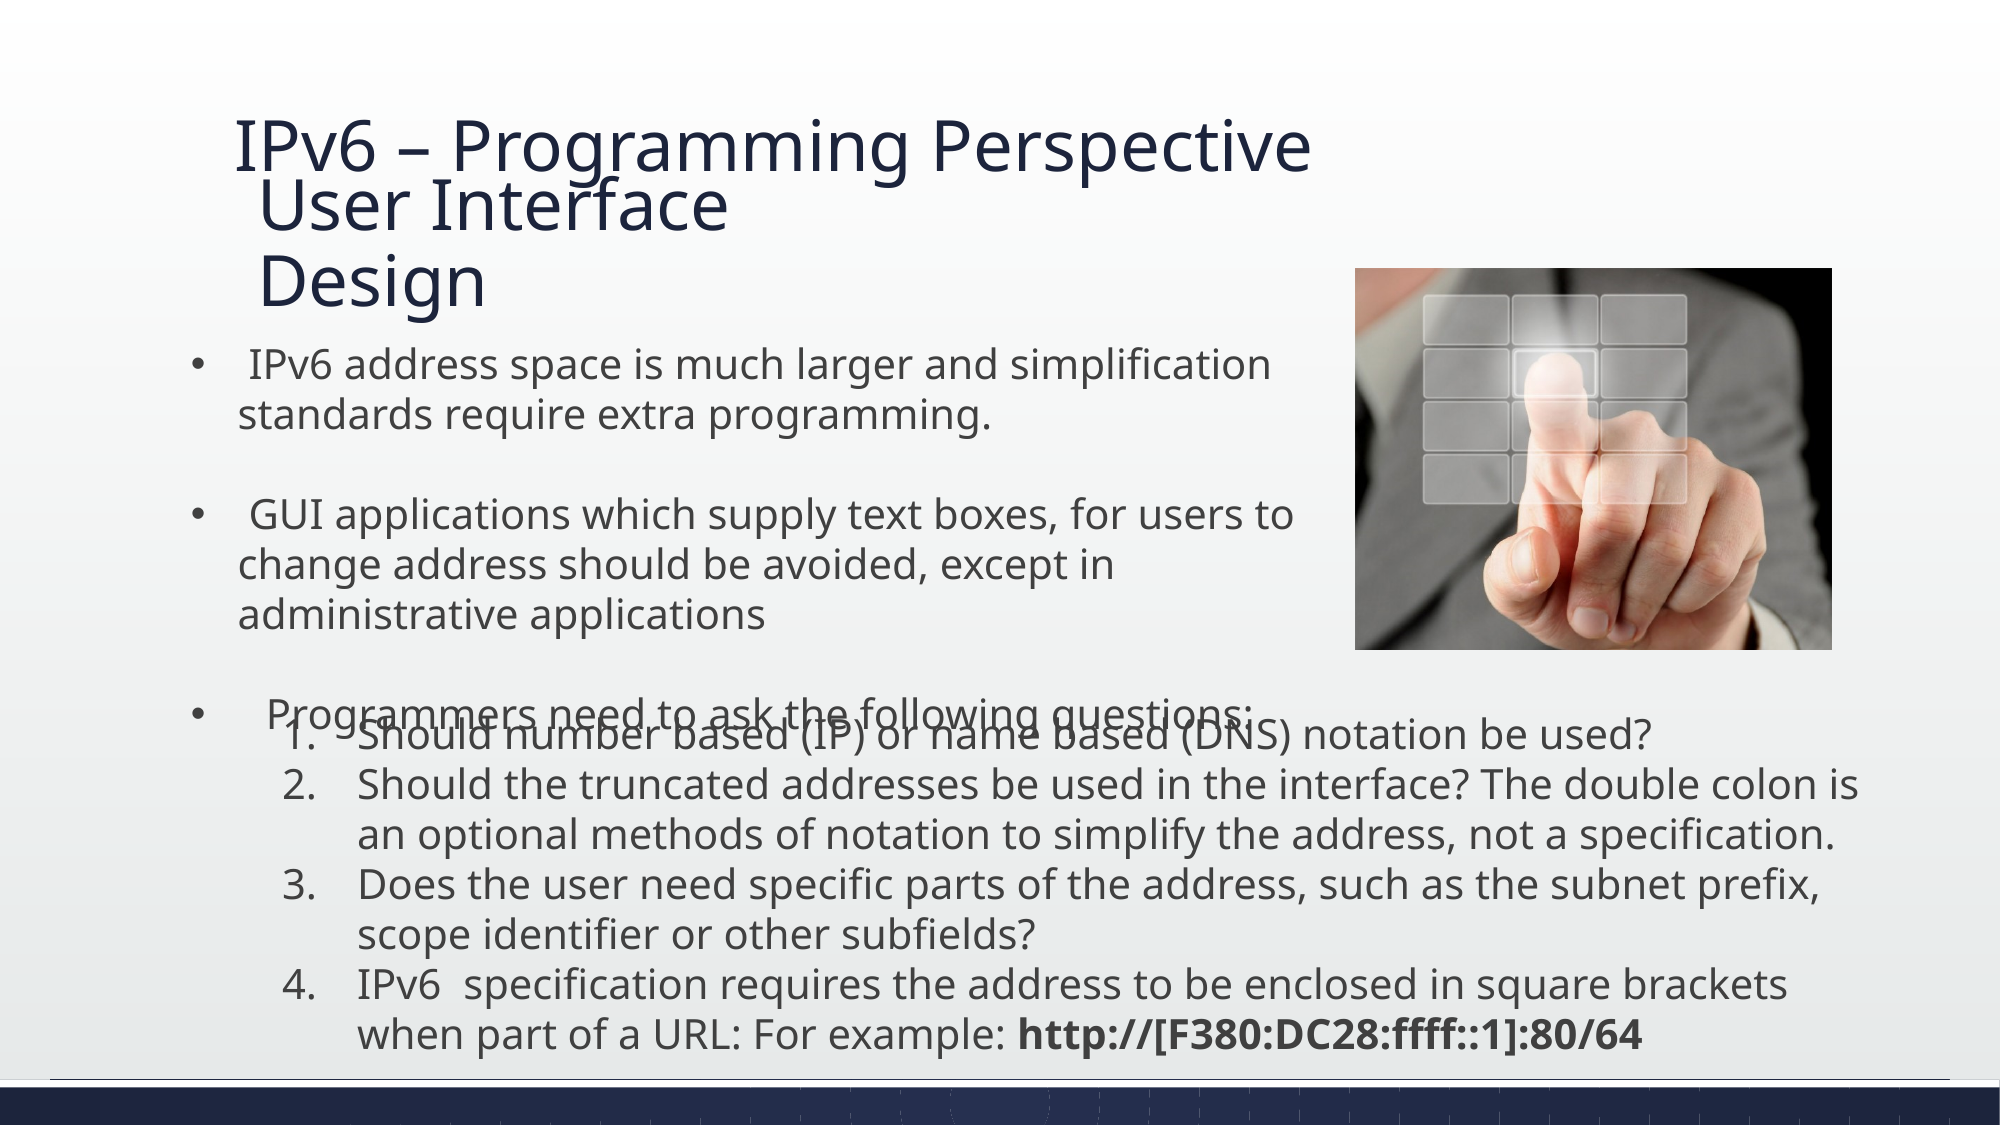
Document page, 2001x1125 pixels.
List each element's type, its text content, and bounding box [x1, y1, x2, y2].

text_box IPv6 address space is much larger and simplification standards require extra programming. GUI applications which supply text boxes, for users to change address should be avoided, except in administrative applications Programmers need to ask the following questions: [176, 330, 1356, 746]
title IPv6 – Programming Perspective [219, 76, 1780, 279]
picture [1355, 268, 1832, 650]
text_box Should number based (IP) or name based (DNS) notation be used? Should the truncated addresses be used in the interface? The double colon is an optional methods of notation to simplify the address, not a specification. Does the user need specific parts of the address, such as the subnet prefix, scope identifier or other subfields? IPv6 specification requires the address to be enclosed in square brackets when part of a URL: For example: http://[F380:DC28:ffff::1]:80/64 [192, 700, 1911, 1066]
text_box User Interface Design [242, 127, 984, 330]
